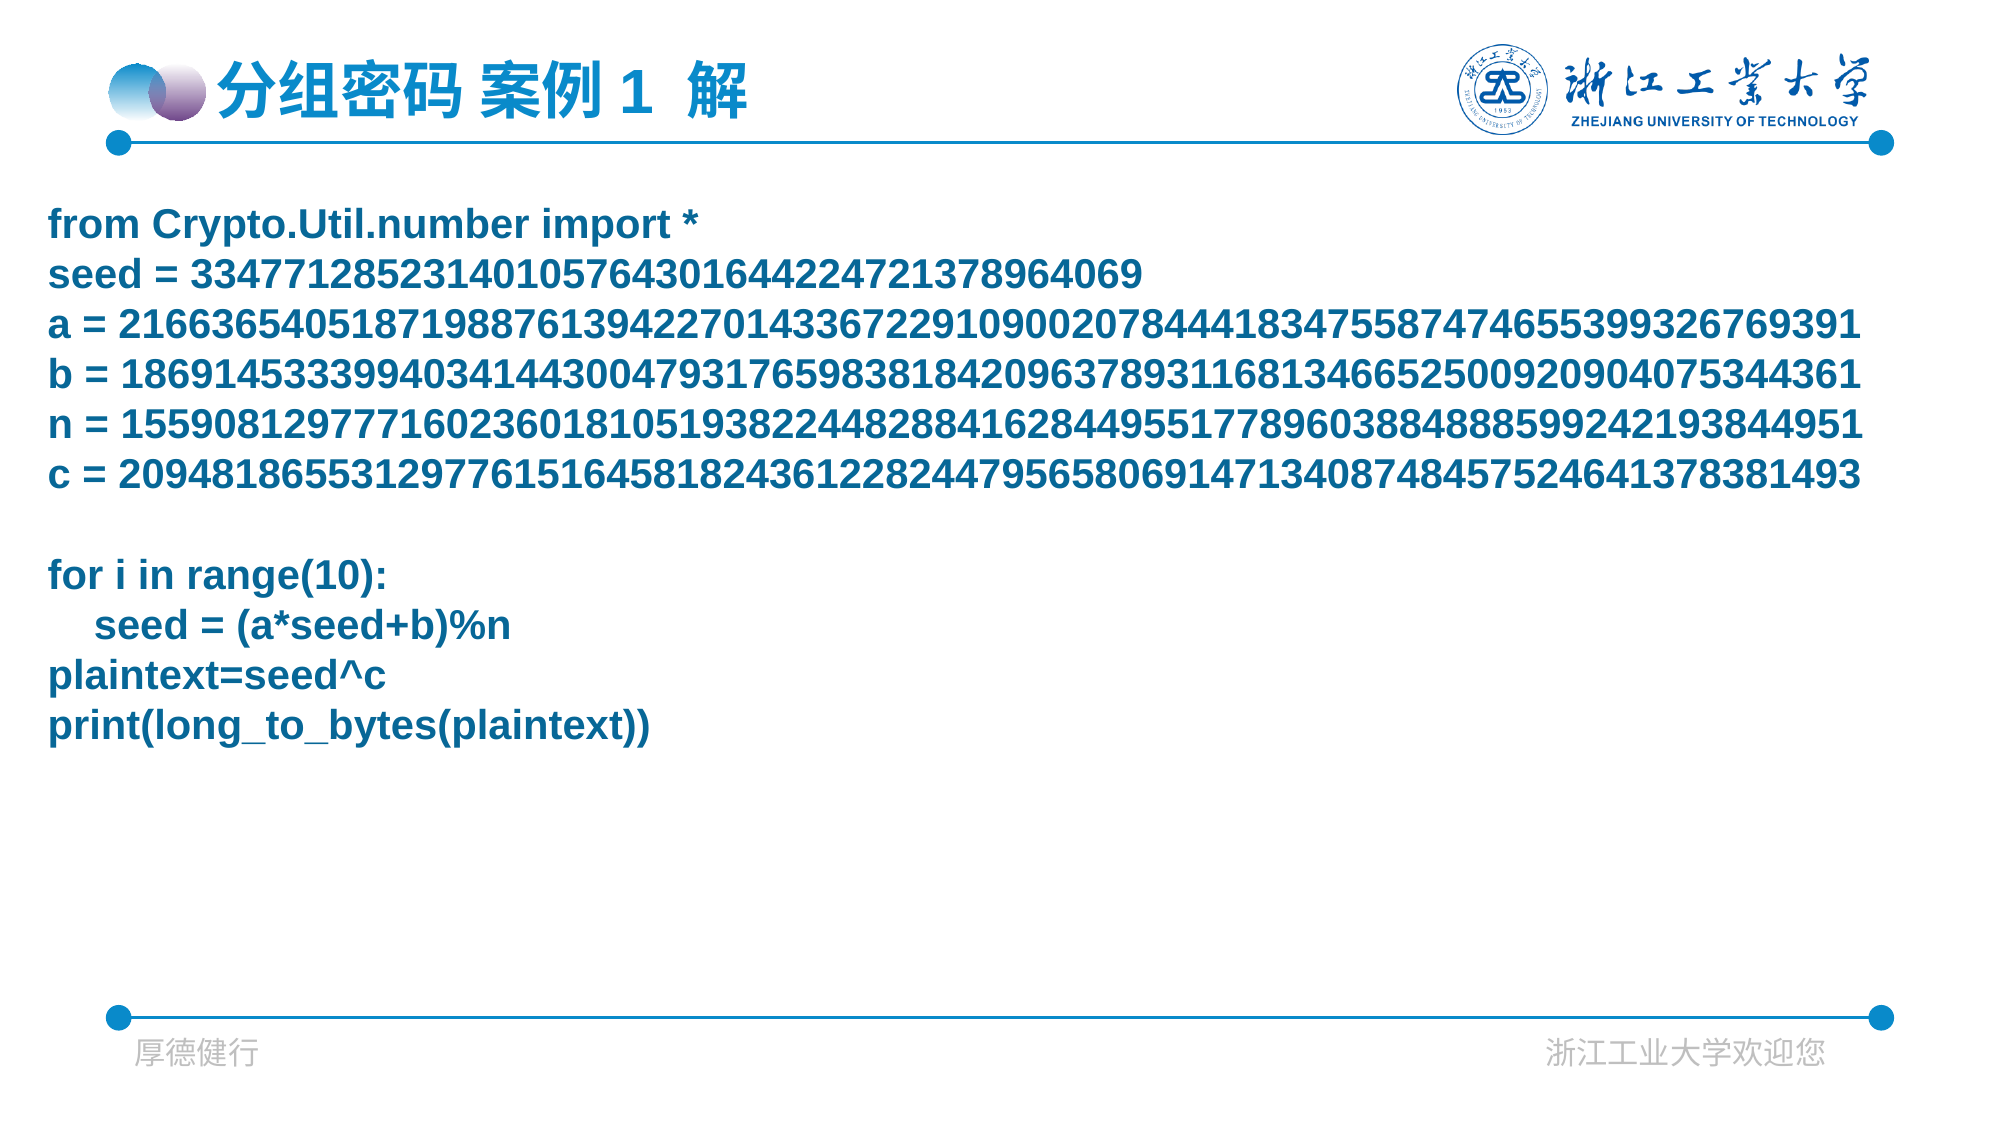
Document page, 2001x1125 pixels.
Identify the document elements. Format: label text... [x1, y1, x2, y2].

list 分组密码 案例1 解 [200, 43, 1183, 140]
picture [1457, 44, 1869, 135]
text_box from Crypto.Util.number import * seed = 33477128523140105764301644224721378964069 a = 216636540518719887613942270143367229109002078444183475587474655399326769391 b = 186914533399403414430047931765983818420963789311681346652500920904075344361 n = 155908129777160236018105193822448288416284495517789603884888599242193844951 c = 209481865531297761516458182436122824479565806914713408748457524641378381493 for i in range(10): seed = (a*seed+b)%n plaintext=seed^c print(long_to_bytes(plaintext)) [32, 189, 1887, 755]
